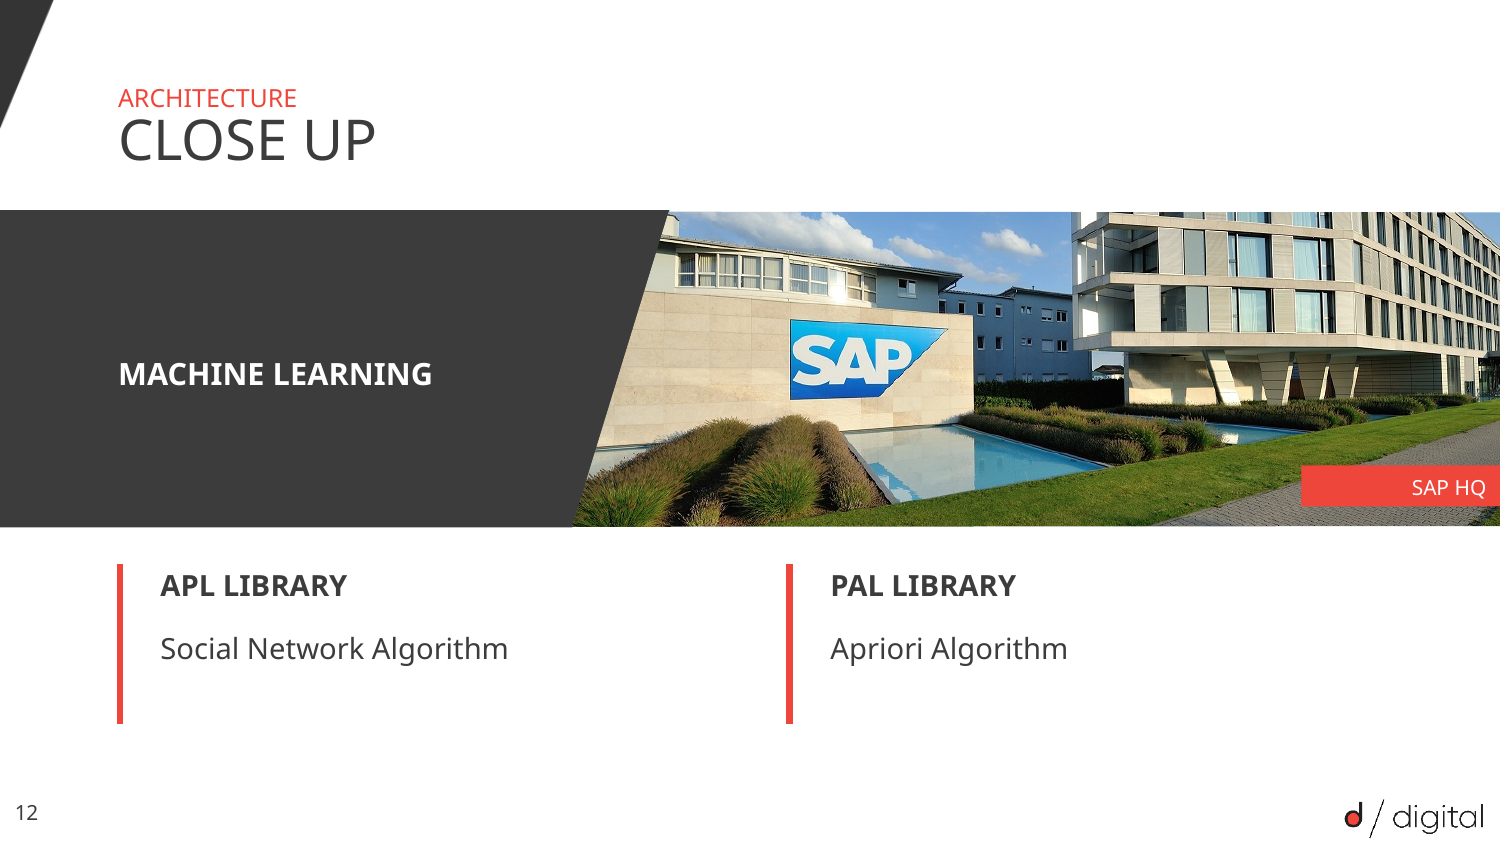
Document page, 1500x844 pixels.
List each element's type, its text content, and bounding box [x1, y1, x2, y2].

picture [571, 211, 1500, 527]
picture [0, 0, 54, 131]
list Machine learning [103, 254, 514, 485]
title Close up [103, 113, 1088, 199]
list Architecture [103, 51, 1088, 113]
list PAL library [815, 556, 1350, 609]
list Apriori Algorithm [815, 619, 1350, 765]
picture [1327, 793, 1500, 844]
list Social Network Algorithm [145, 619, 680, 765]
list APL library [145, 556, 680, 609]
